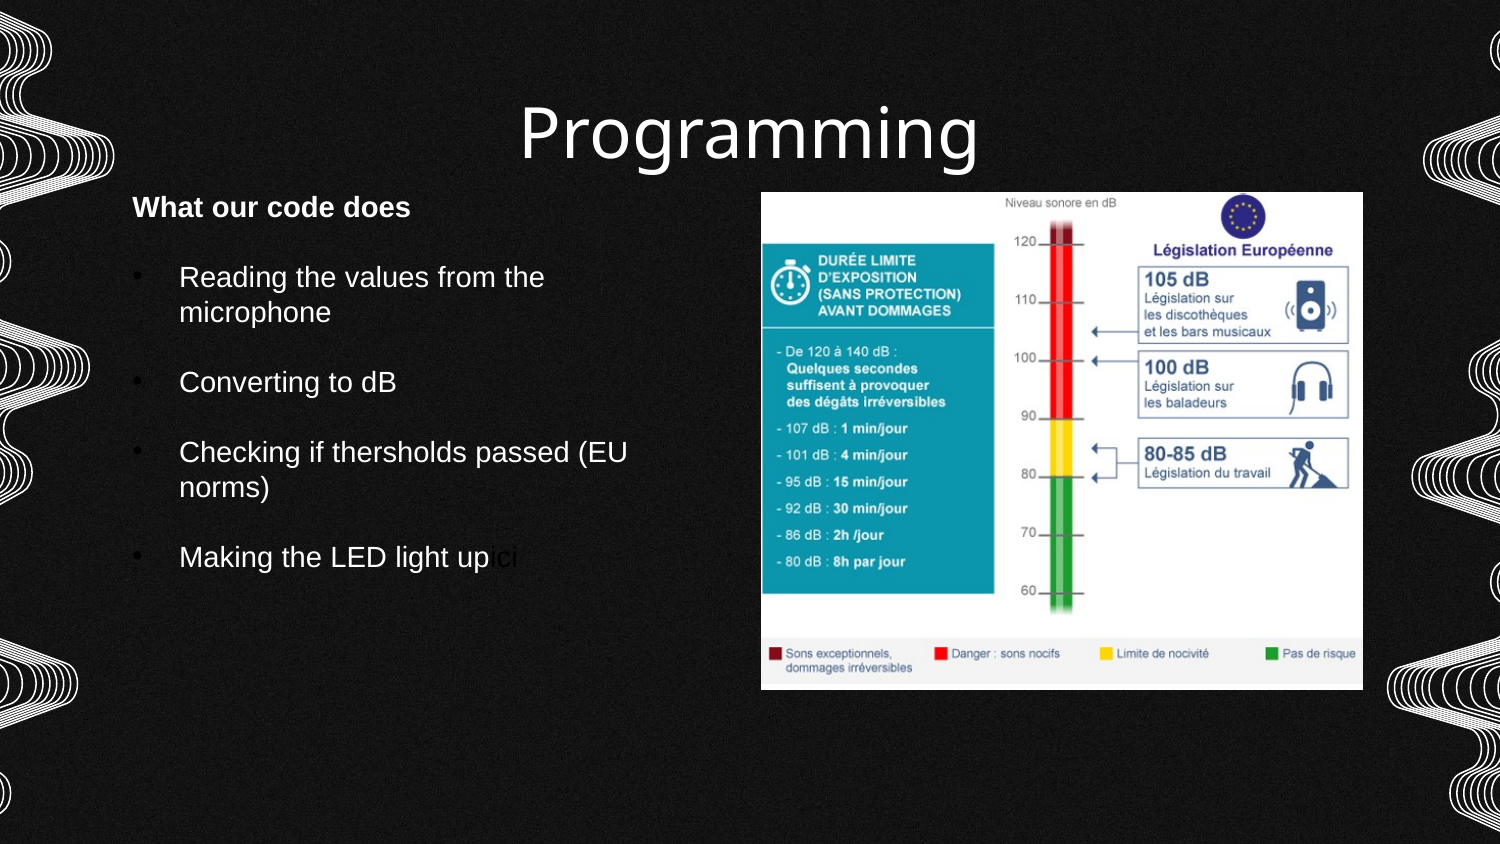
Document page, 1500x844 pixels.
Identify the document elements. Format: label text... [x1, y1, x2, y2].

picture [1482, 730, 1494, 768]
picture [1474, 730, 1487, 769]
picture [37, 665, 49, 703]
picture [76, 348, 88, 386]
picture [1472, 664, 1500, 712]
picture [1, 75, 13, 114]
picture [1496, 464, 1500, 489]
picture [1444, 656, 1500, 720]
picture [1486, 773, 1499, 812]
picture [0, 128, 43, 184]
picture [66, 137, 78, 175]
picture [70, 348, 81, 386]
picture [64, 664, 76, 703]
picture [1460, 141, 1471, 179]
picture [0, 120, 71, 193]
picture [1489, 730, 1500, 768]
picture [1434, 458, 1446, 496]
picture [101, 137, 112, 175]
picture [1458, 774, 1471, 813]
picture [10, 31, 22, 70]
picture [38, 31, 50, 70]
picture [1480, 138, 1500, 182]
picture [1420, 458, 1432, 496]
picture [1439, 141, 1451, 179]
picture [3, 31, 16, 70]
picture [0, 136, 16, 176]
picture [87, 137, 99, 175]
picture [0, 454, 10, 491]
picture [80, 137, 92, 175]
picture [1446, 141, 1457, 179]
picture [1417, 669, 1428, 707]
picture [0, 341, 33, 393]
picture [1451, 774, 1464, 813]
picture [0, 775, 9, 811]
picture [1491, 354, 1500, 389]
picture [0, 336, 46, 398]
picture [1427, 458, 1439, 496]
picture [7, 75, 20, 114]
picture [30, 664, 42, 703]
picture [56, 348, 67, 386]
picture [63, 348, 74, 386]
picture [0, 346, 19, 388]
picture [1465, 773, 1478, 812]
picture [0, 656, 35, 711]
picture [0, 75, 6, 82]
picture [1453, 141, 1464, 179]
picture [1477, 350, 1492, 392]
picture [1472, 773, 1485, 812]
picture [73, 137, 85, 175]
picture [14, 75, 27, 114]
picture [0, 124, 57, 188]
picture [9, 451, 24, 492]
picture [1484, 350, 1499, 392]
picture [1489, 394, 1500, 434]
picture [0, 353, 5, 381]
picture [1410, 668, 1422, 707]
picture [57, 664, 69, 702]
picture [17, 31, 29, 70]
picture [0, 667, 7, 700]
picture [1432, 141, 1444, 179]
picture [1471, 350, 1485, 391]
picture [0, 410, 11, 449]
picture [0, 243, 9, 280]
picture [1458, 660, 1500, 716]
picture [52, 665, 62, 702]
picture [24, 31, 36, 70]
picture [0, 33, 9, 68]
picture [94, 137, 105, 175]
picture [1486, 668, 1500, 708]
picture [42, 348, 53, 386]
picture [1482, 456, 1500, 498]
picture [16, 452, 31, 494]
picture [1413, 458, 1425, 496]
picture [49, 348, 60, 386]
picture [1425, 141, 1437, 179]
picture [1389, 668, 1401, 707]
picture [1403, 668, 1415, 706]
text_box What our code does Reading the values from the microphone Converting to dB Checking if thersholds passed (EU norms) Making the LED light upici [117, 180, 703, 581]
picture [1469, 451, 1500, 502]
picture [1467, 133, 1500, 187]
picture [1494, 145, 1500, 175]
title Programming [117, 72, 1383, 181]
picture [1430, 652, 1500, 724]
picture [1479, 773, 1492, 812]
picture [1492, 34, 1500, 68]
picture [0, 0, 1500, 844]
picture [1396, 668, 1408, 707]
picture [1493, 777, 1500, 810]
picture [0, 661, 21, 706]
picture [1455, 446, 1500, 507]
picture [2, 453, 17, 494]
picture [1423, 669, 1435, 707]
picture [31, 31, 43, 70]
picture [0, 132, 30, 180]
picture [44, 665, 55, 703]
picture [1448, 458, 1460, 496]
picture [1492, 565, 1500, 599]
picture [1441, 458, 1453, 496]
